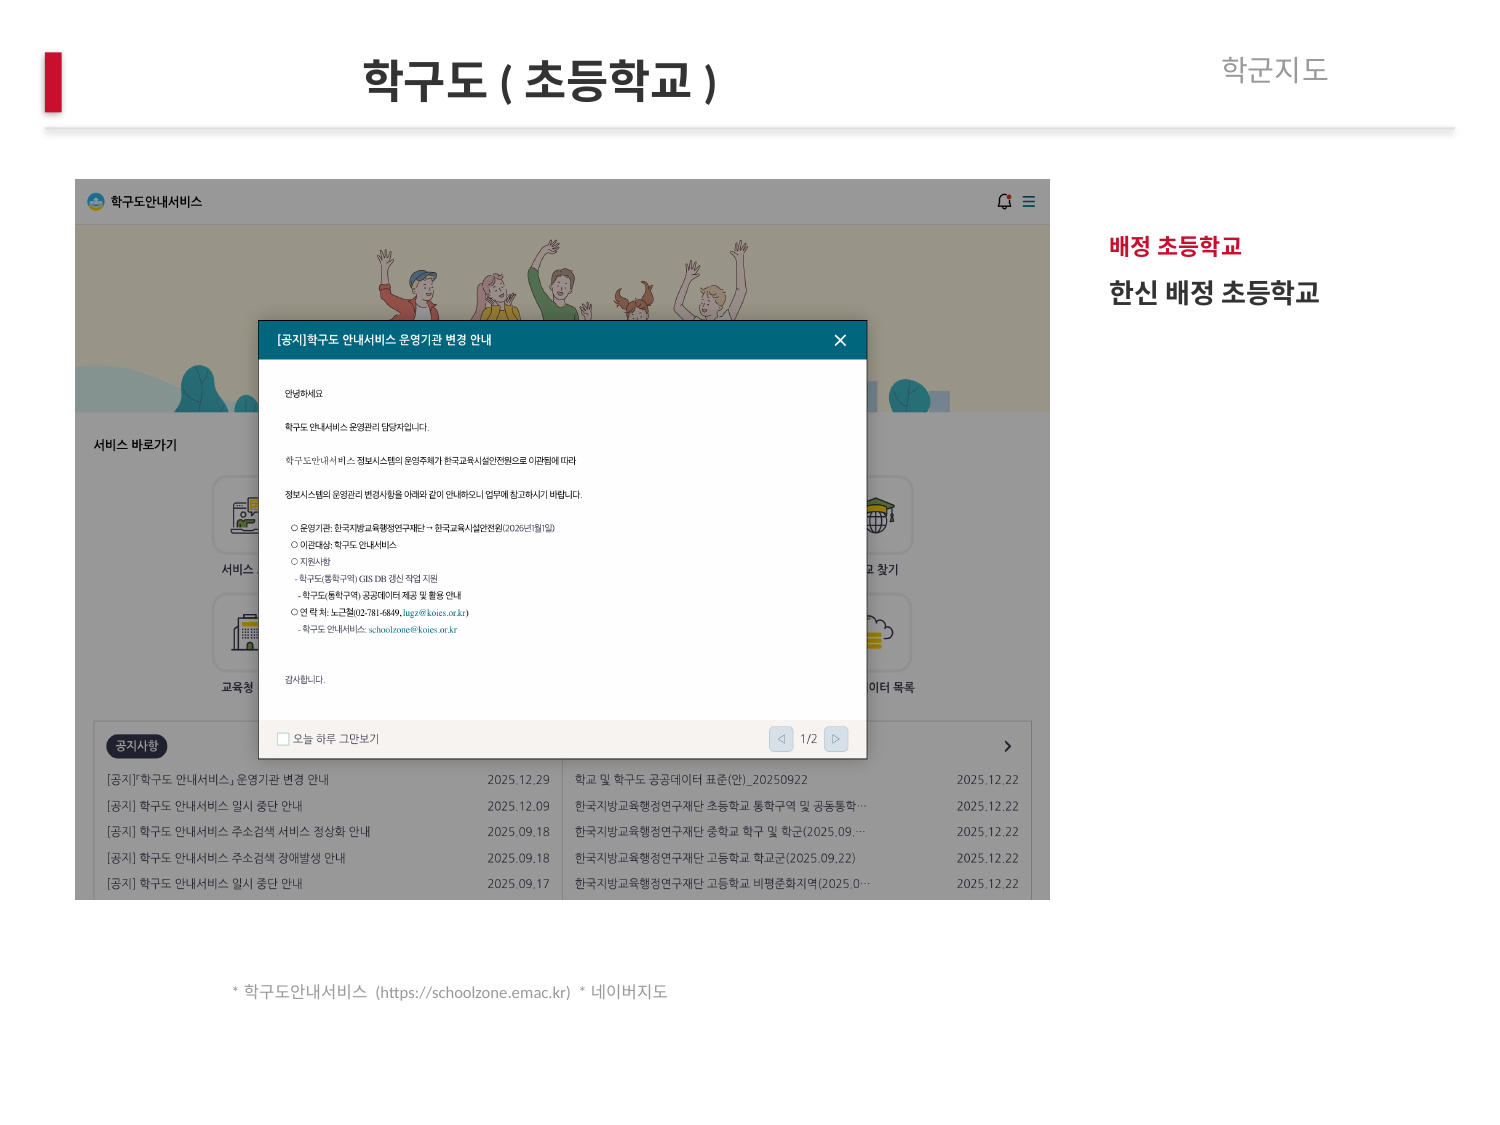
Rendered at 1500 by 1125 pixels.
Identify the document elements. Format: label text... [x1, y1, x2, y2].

text_box 학구도(초등학교) [347, 45, 733, 115]
text_box *학구도안내서비스 (https://schoolzone.emac.kr) *네이버지도 [216, 974, 684, 1010]
text_box 배정 초등학교 한신 배정 초등학교 [1094, 224, 1425, 317]
text_box 학군지도 [1206, 44, 1344, 95]
text_box [44, 52, 62, 113]
picture [74, 179, 1051, 901]
